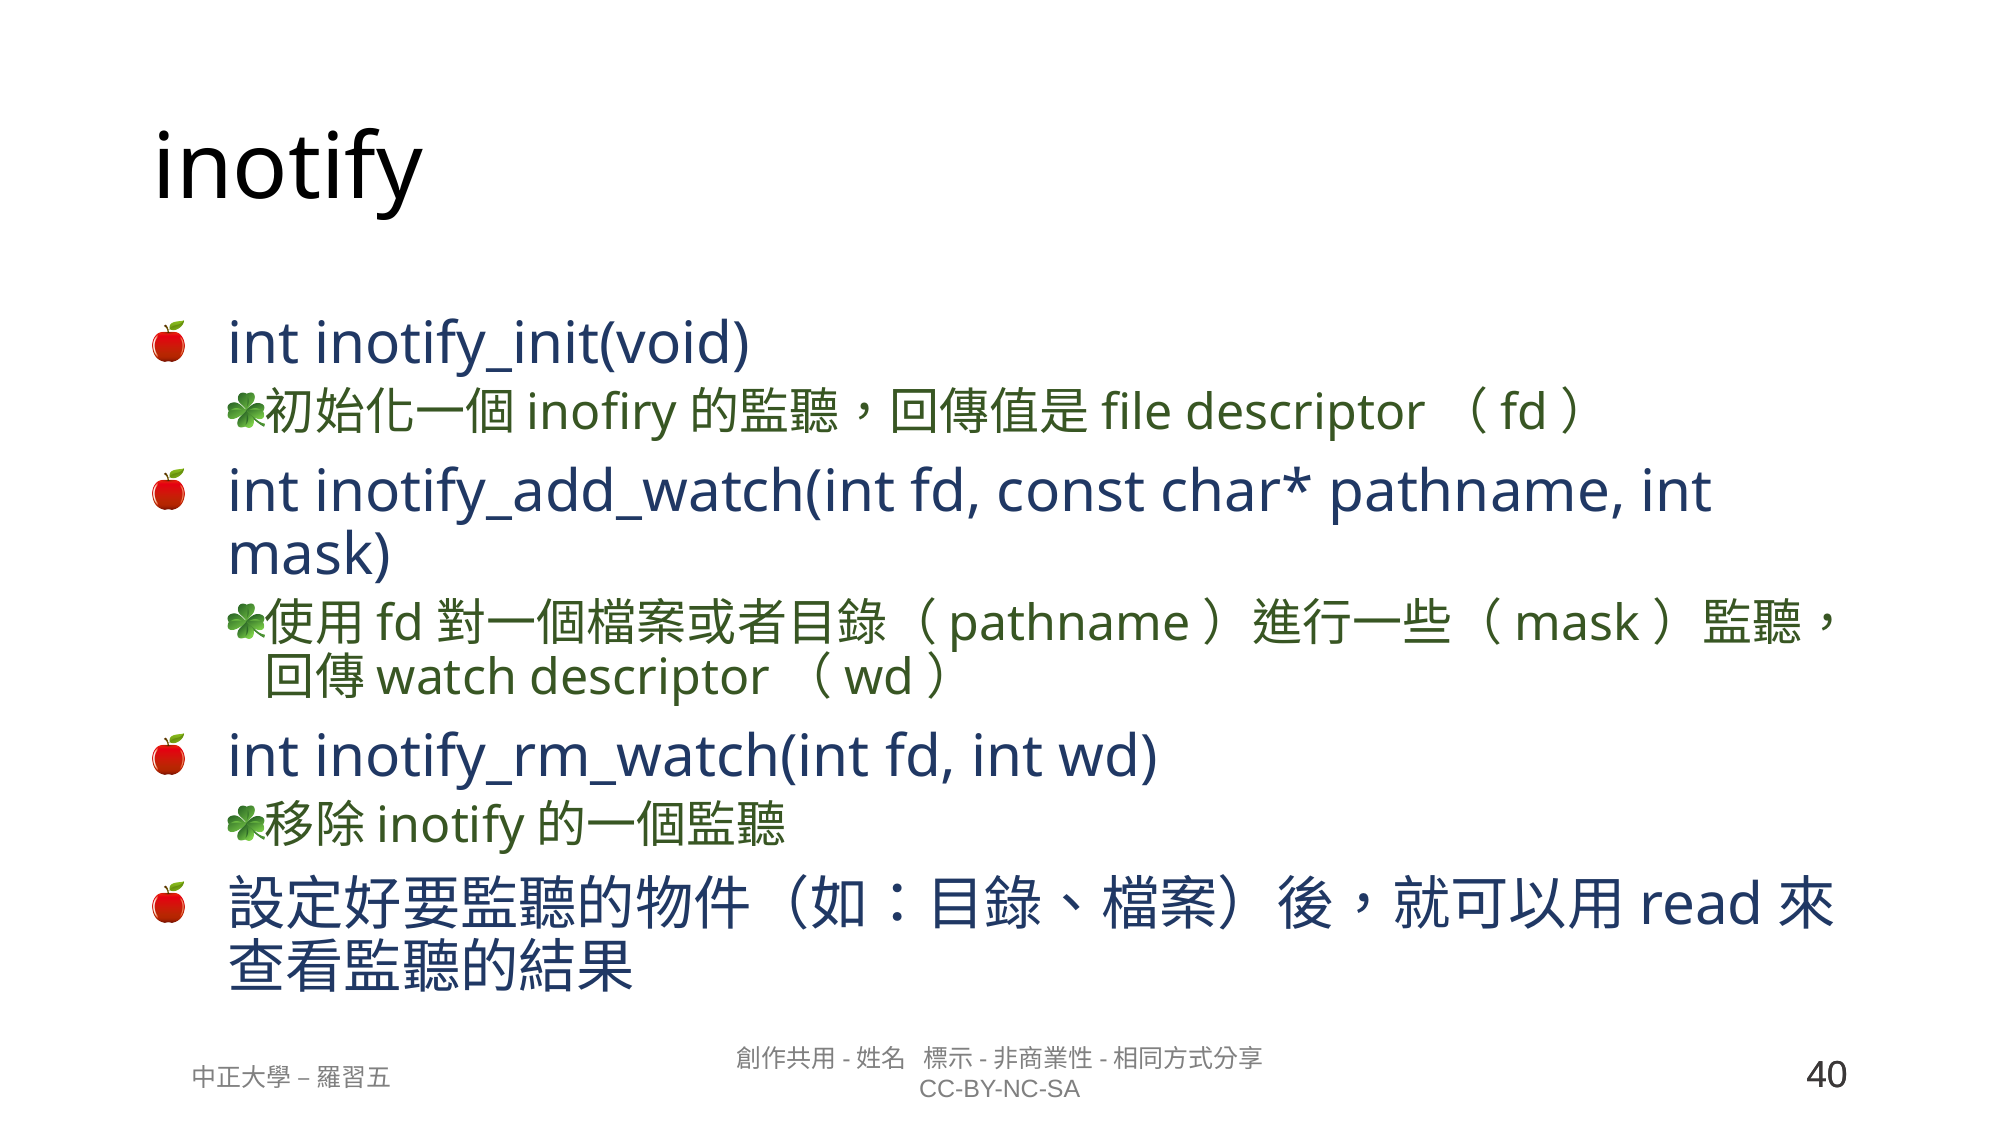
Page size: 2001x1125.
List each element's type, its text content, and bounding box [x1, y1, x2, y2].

picture [227, 805, 263, 841]
picture [152, 733, 194, 775]
picture [227, 392, 263, 428]
title inotify [137, 59, 1863, 278]
picture [152, 320, 194, 362]
list int inotify_init(void) 初始化一個inofiry的監聽，回傳值是file descriptor（fd） int inotify_add_watch(int fd, const char* pathname, int mask) 使用fd對一個檔案或者目錄（pathname）進行一些（mask）監聽，回傳watch descriptor（wd） int inotify_rm_watch(int fd, int wd) 移除inotify的一個監聽 設定好要監聽的物件（如：目錄、檔案）後，就可以用read來查看監聽的結果 [137, 299, 1863, 1014]
picture [152, 468, 194, 510]
picture [227, 603, 263, 639]
picture [152, 881, 194, 923]
